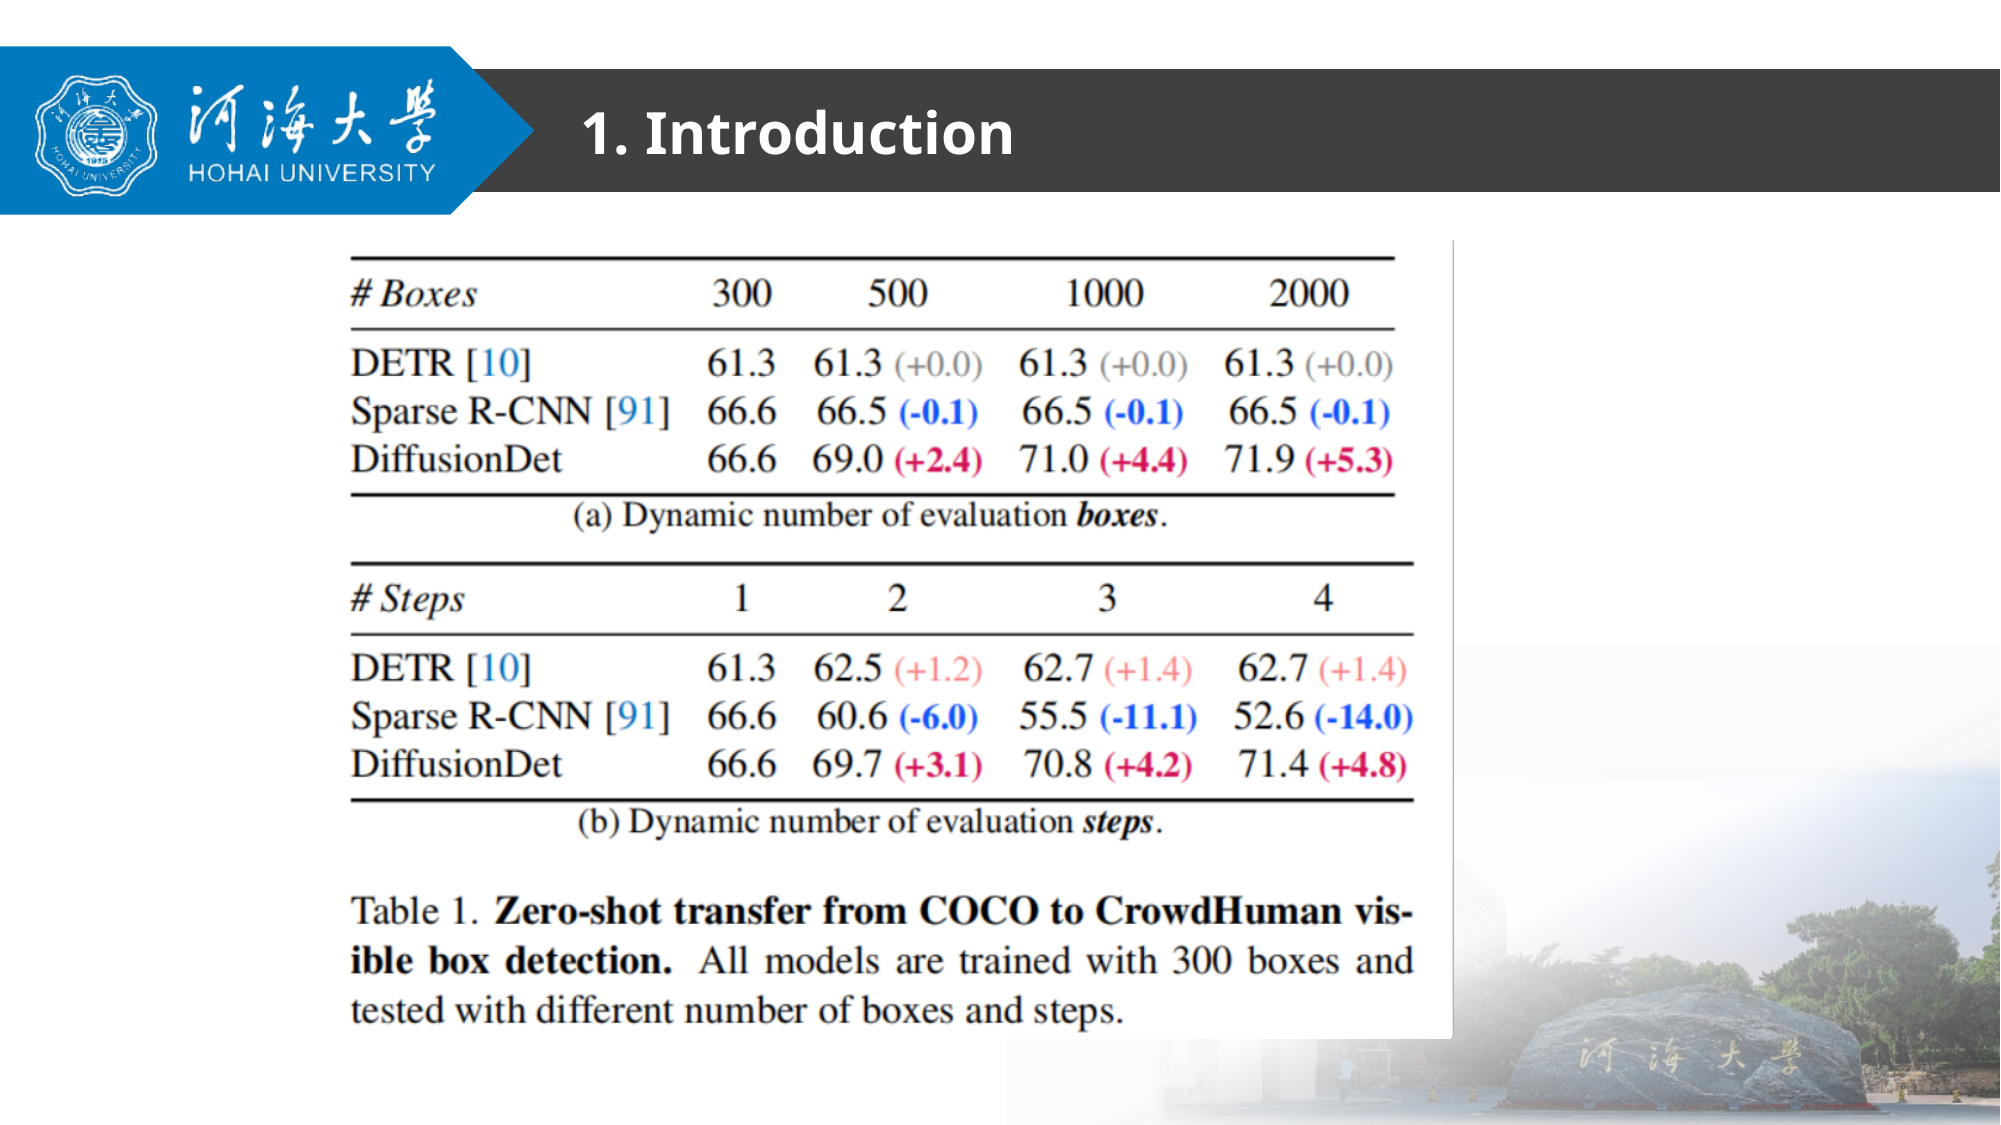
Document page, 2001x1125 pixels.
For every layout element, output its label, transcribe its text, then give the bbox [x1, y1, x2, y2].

picture [307, 240, 2000, 1125]
list 1. Introduction [565, 91, 1656, 181]
